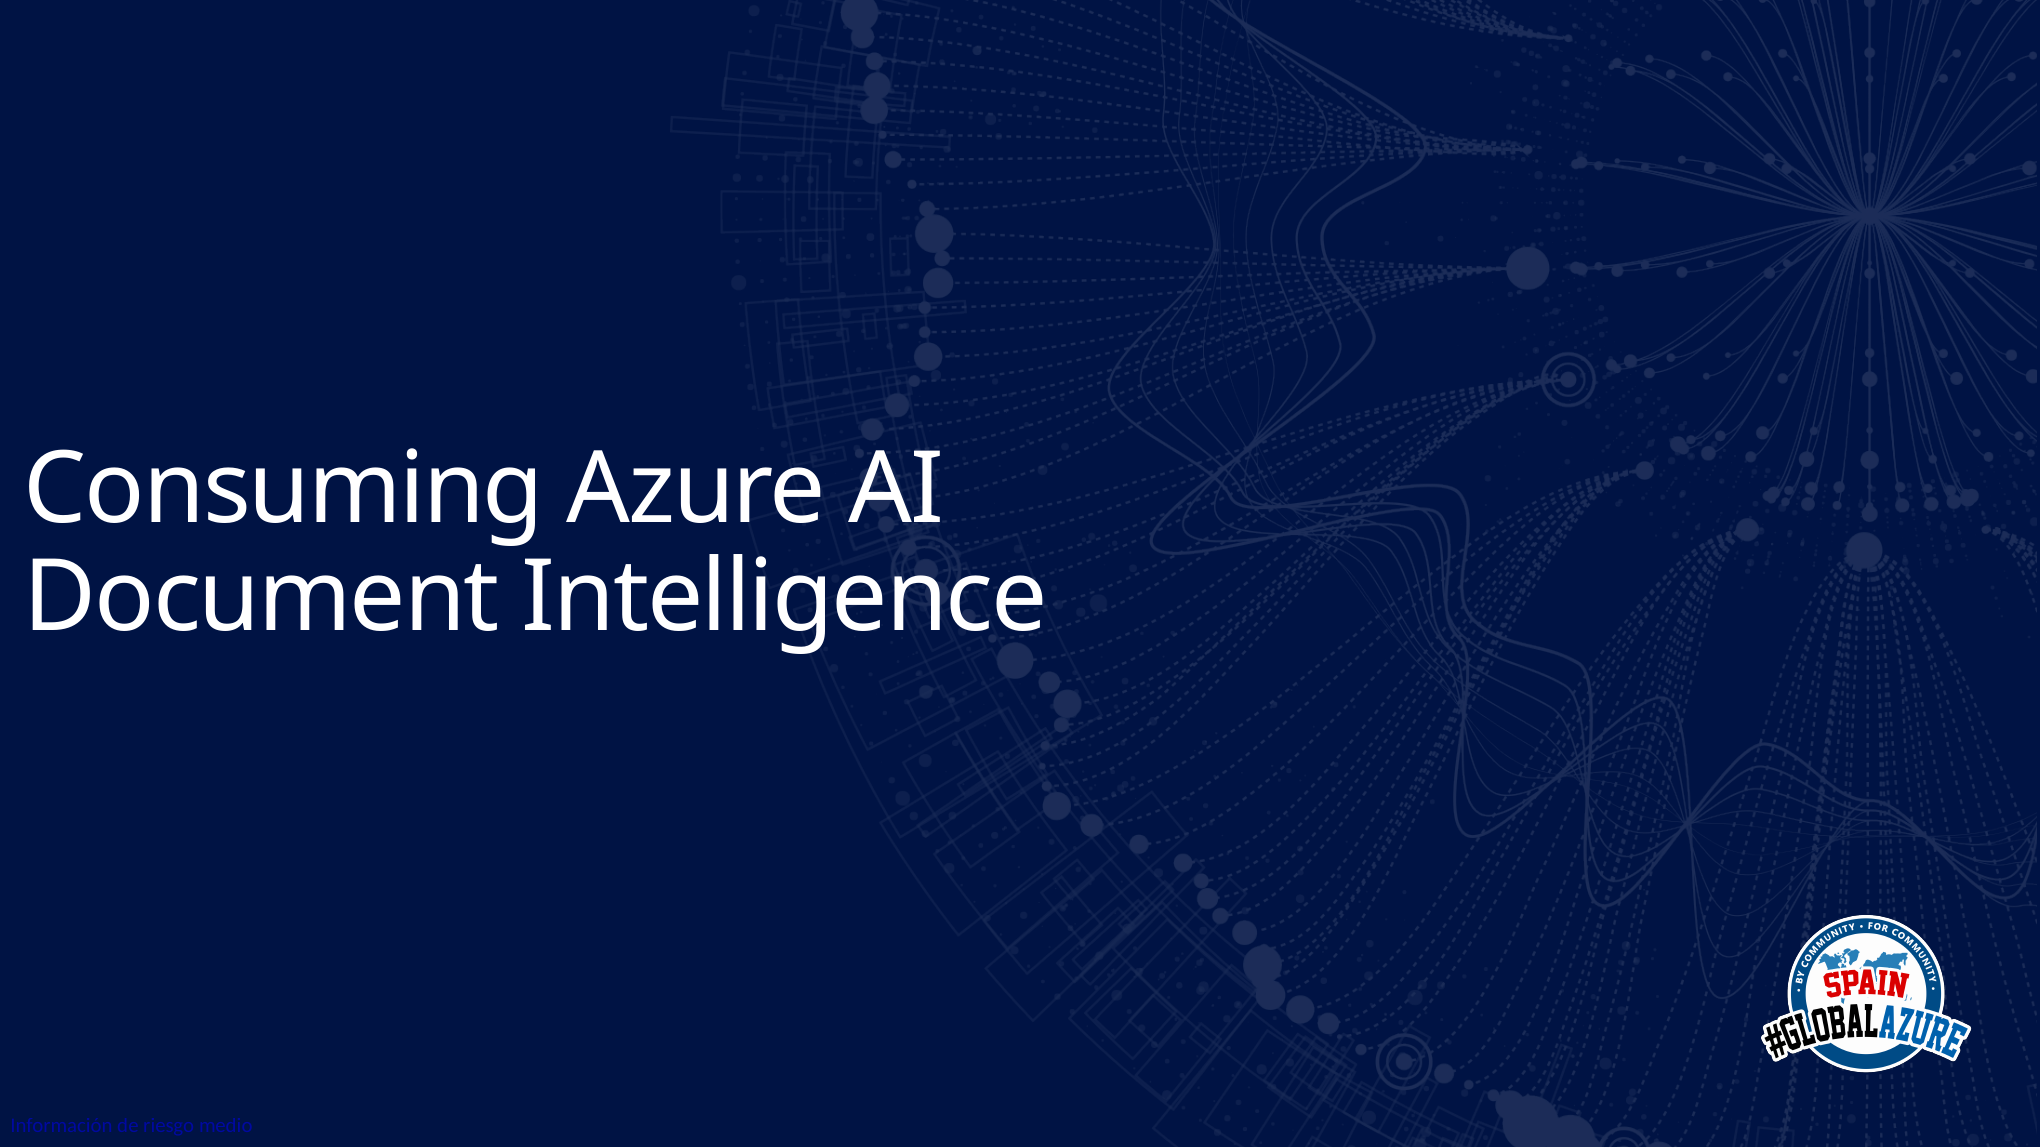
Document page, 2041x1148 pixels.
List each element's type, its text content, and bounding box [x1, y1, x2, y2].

picture [1758, 911, 1974, 1078]
title Consuming Azure AI Document Intelligence [0, 420, 1381, 881]
